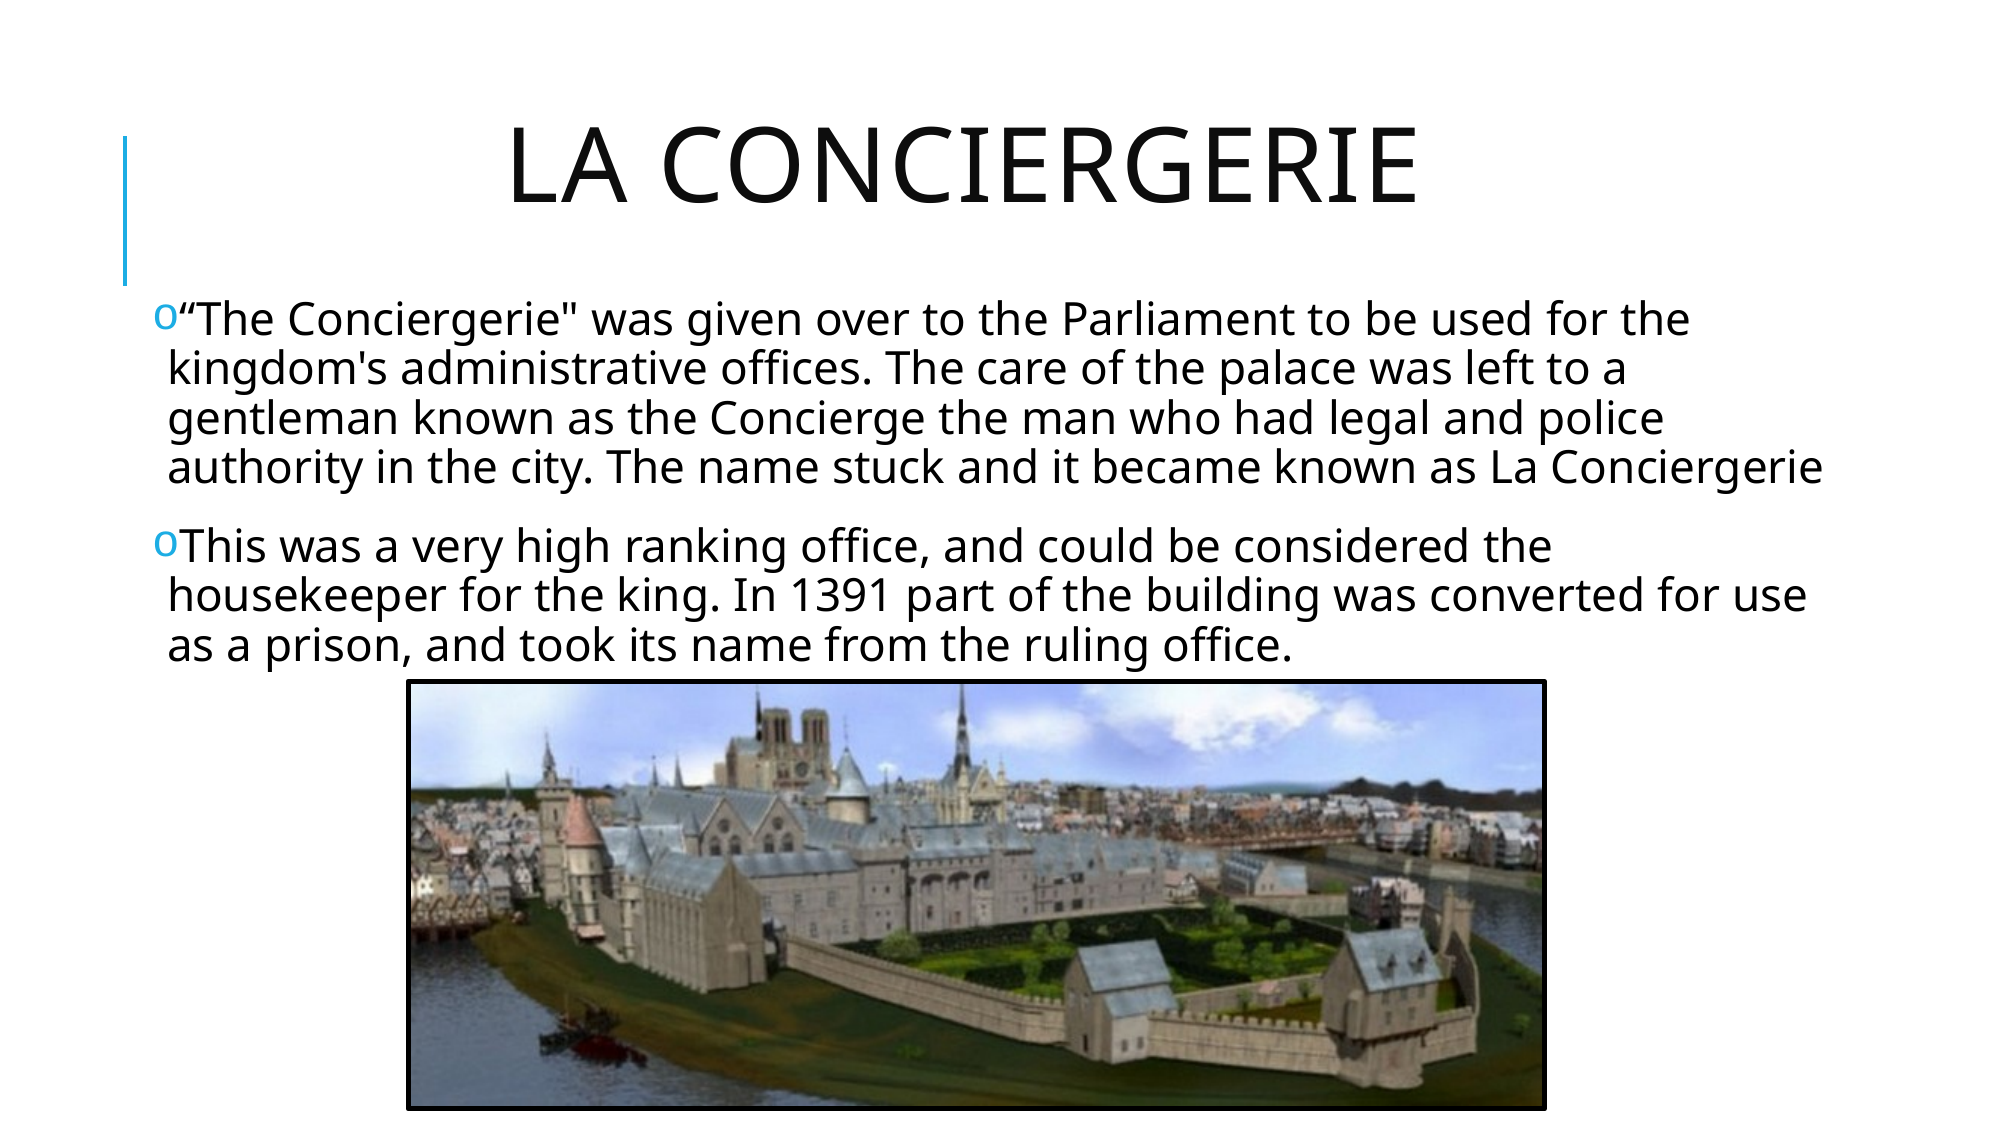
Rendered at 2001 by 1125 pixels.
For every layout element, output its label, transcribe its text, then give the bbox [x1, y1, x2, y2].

picture [410, 683, 1543, 1107]
title La Conciergerie [168, 96, 1789, 249]
list “The Conciergerie" was given over to the Parliament to be used for the kingdom's administrative offices. The care of the palace was left to a gentleman known as the Concierge the man who had legal and police authority in the city. The name stuck and it became known as La Conciergerie This was a very high ranking office, and could be considered the housekeeper for the king. In 1391 part of the building was converted for use as a prison, and took its name from the ruling office. [144, 288, 1845, 715]
